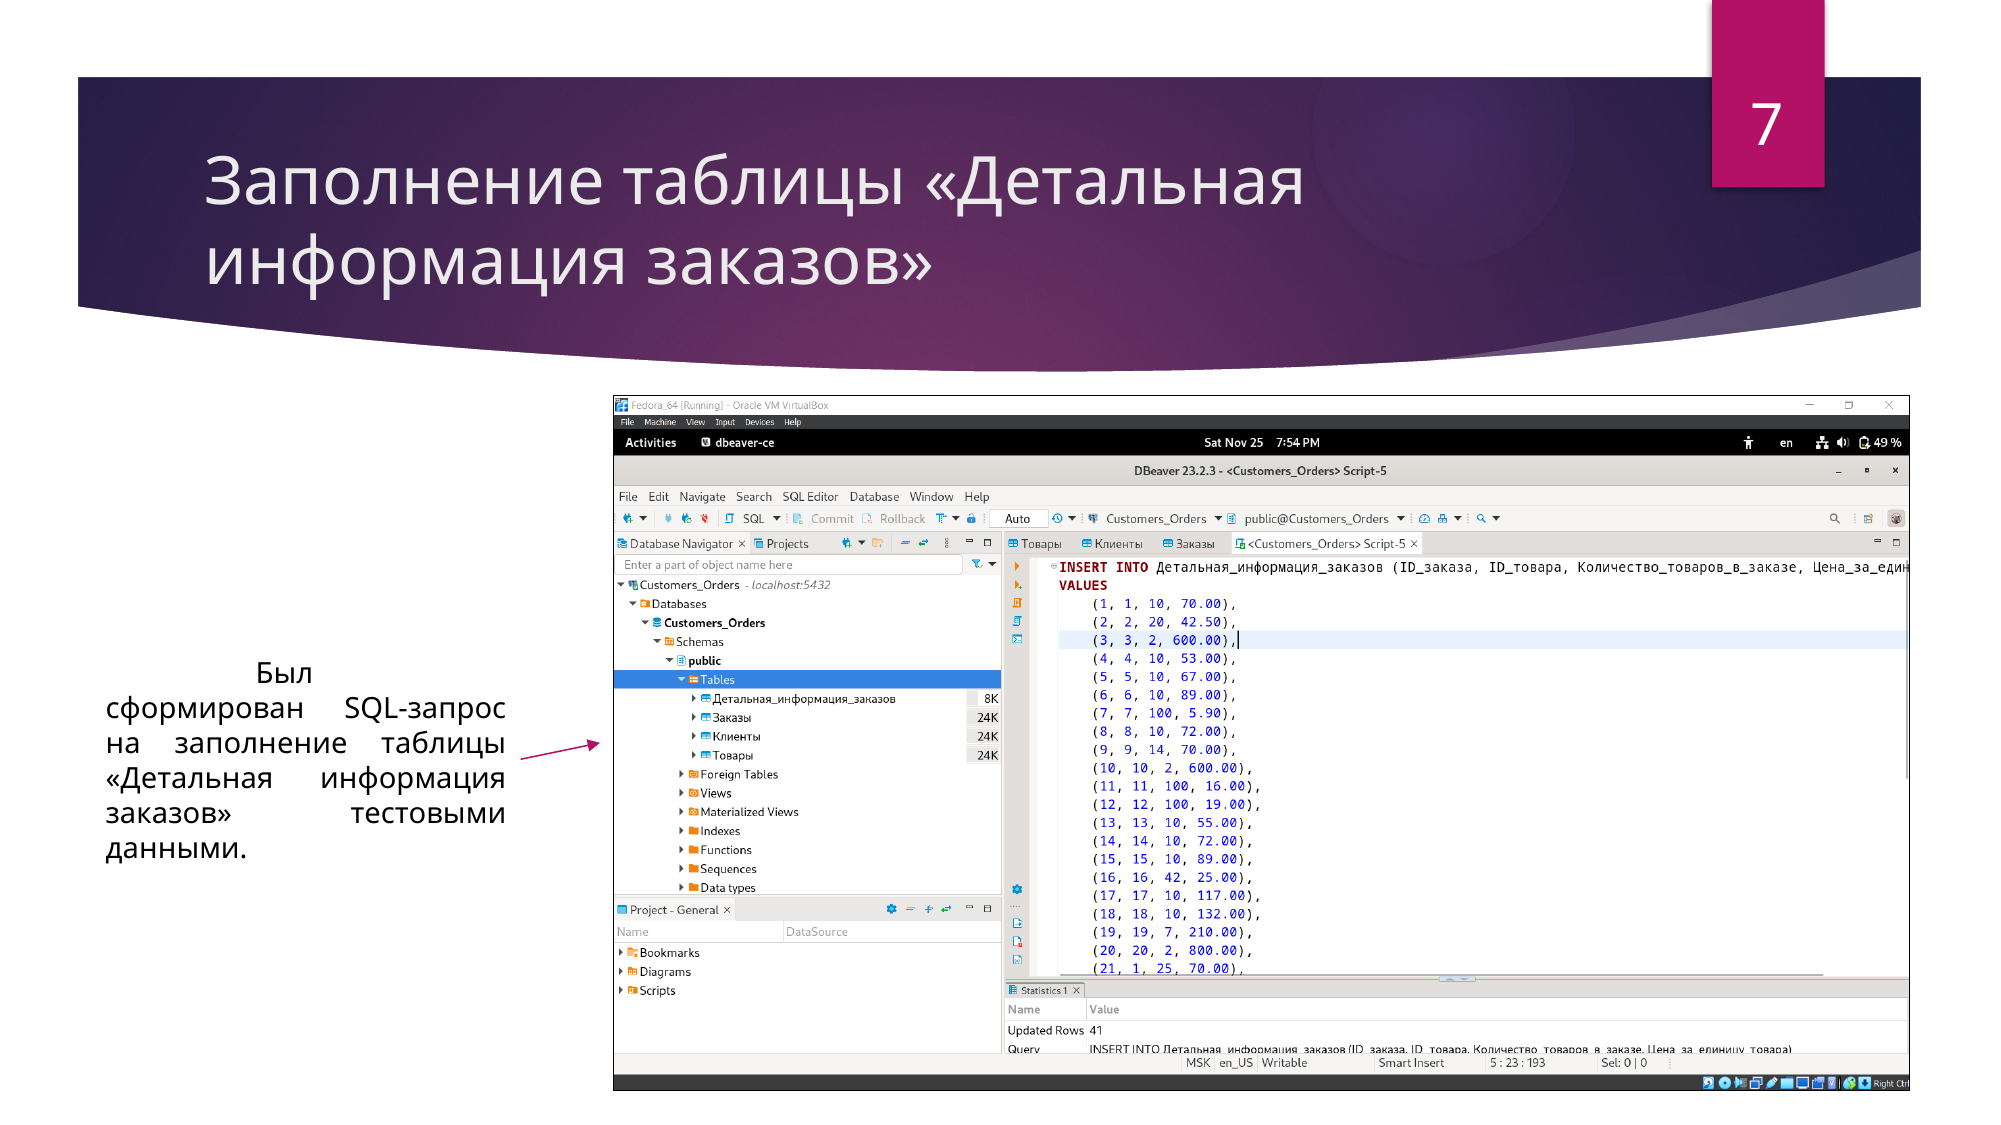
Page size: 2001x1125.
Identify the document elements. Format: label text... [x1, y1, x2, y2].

picture [613, 395, 1910, 1091]
title Заполнение таблицы «Детальная информация заказов» [189, 159, 1627, 276]
text_box Был сформирован SQL-запрос на заполнение таблицы «Детальная информация заказов» тестовыми данными. [90, 646, 522, 872]
slide_number 7 [1698, 48, 1836, 175]
